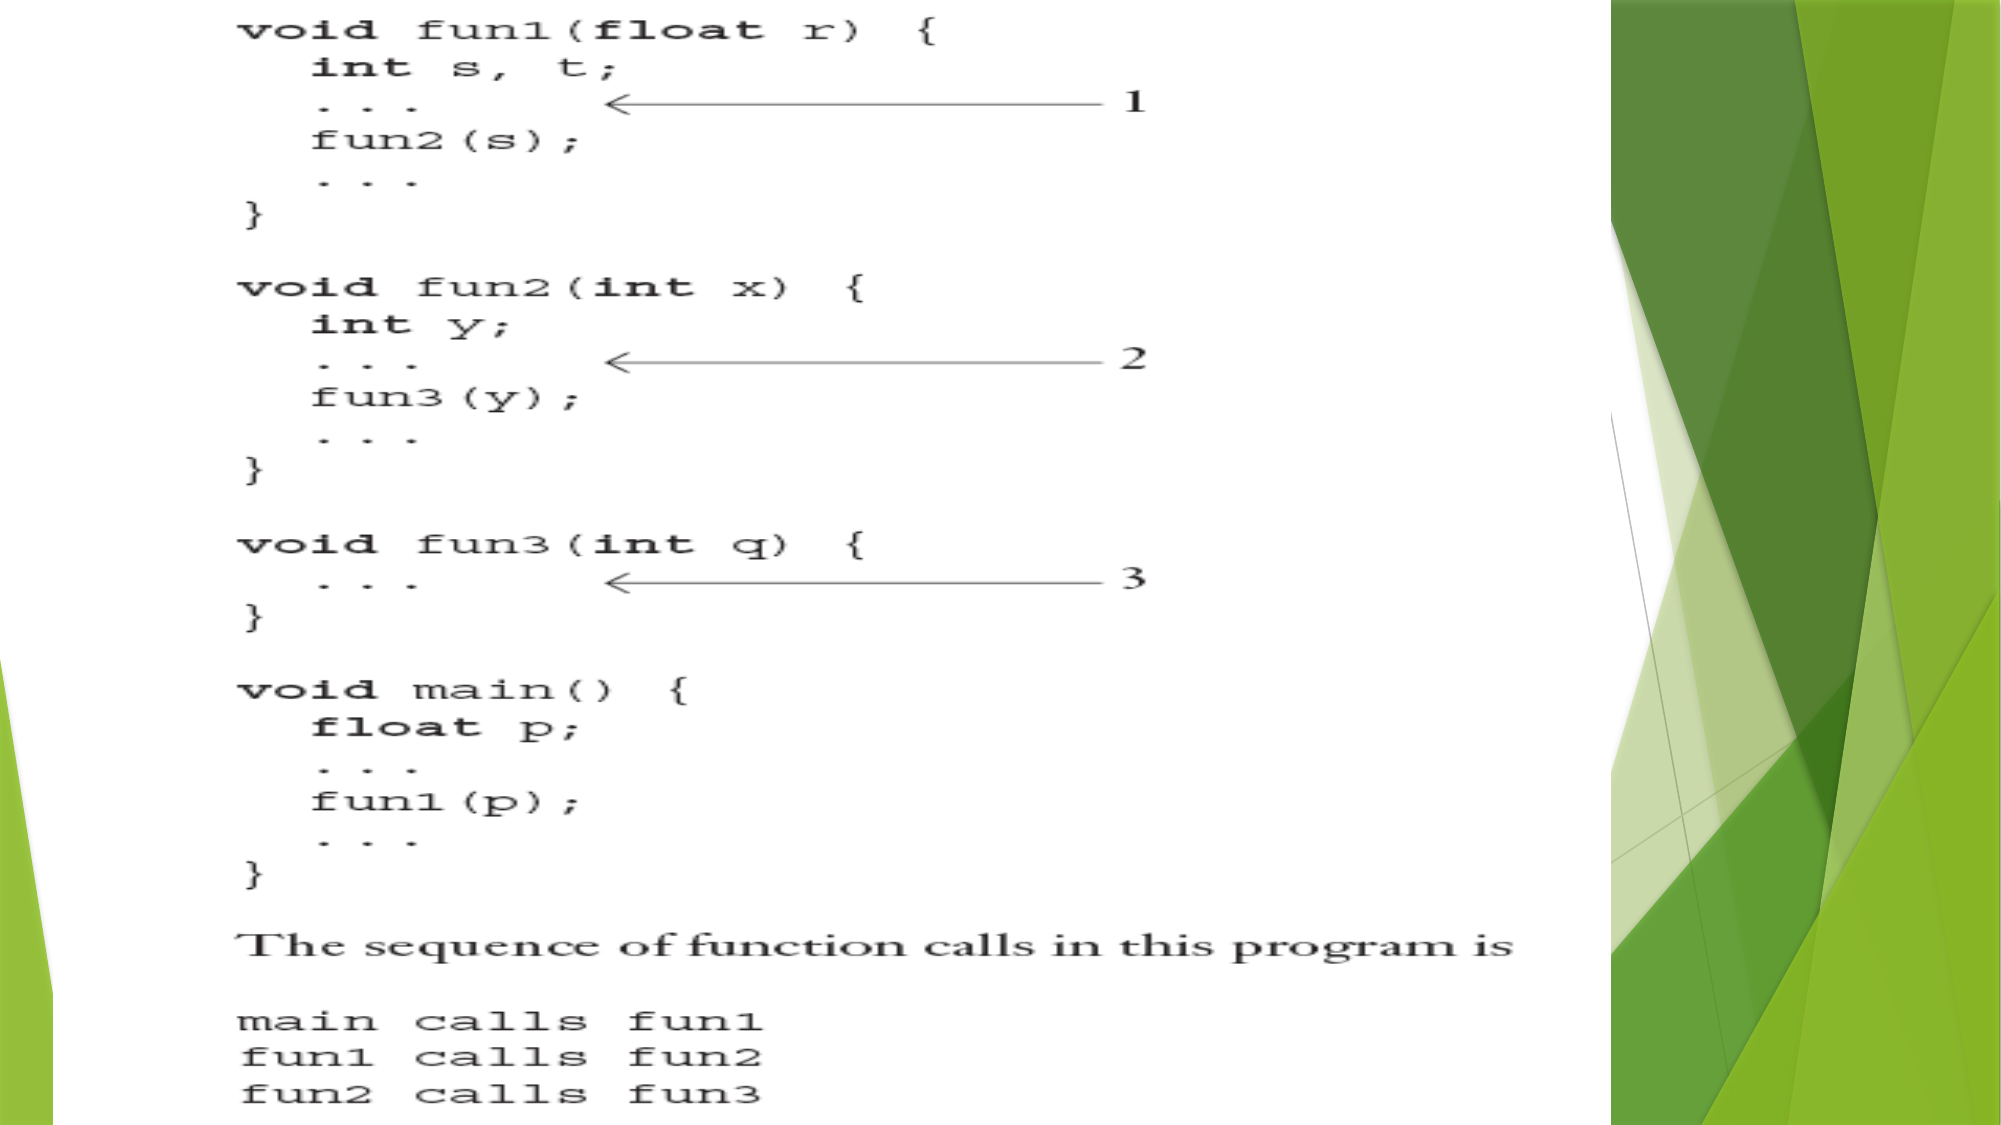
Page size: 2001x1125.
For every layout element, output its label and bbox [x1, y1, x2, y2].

picture [52, 0, 1612, 1125]
